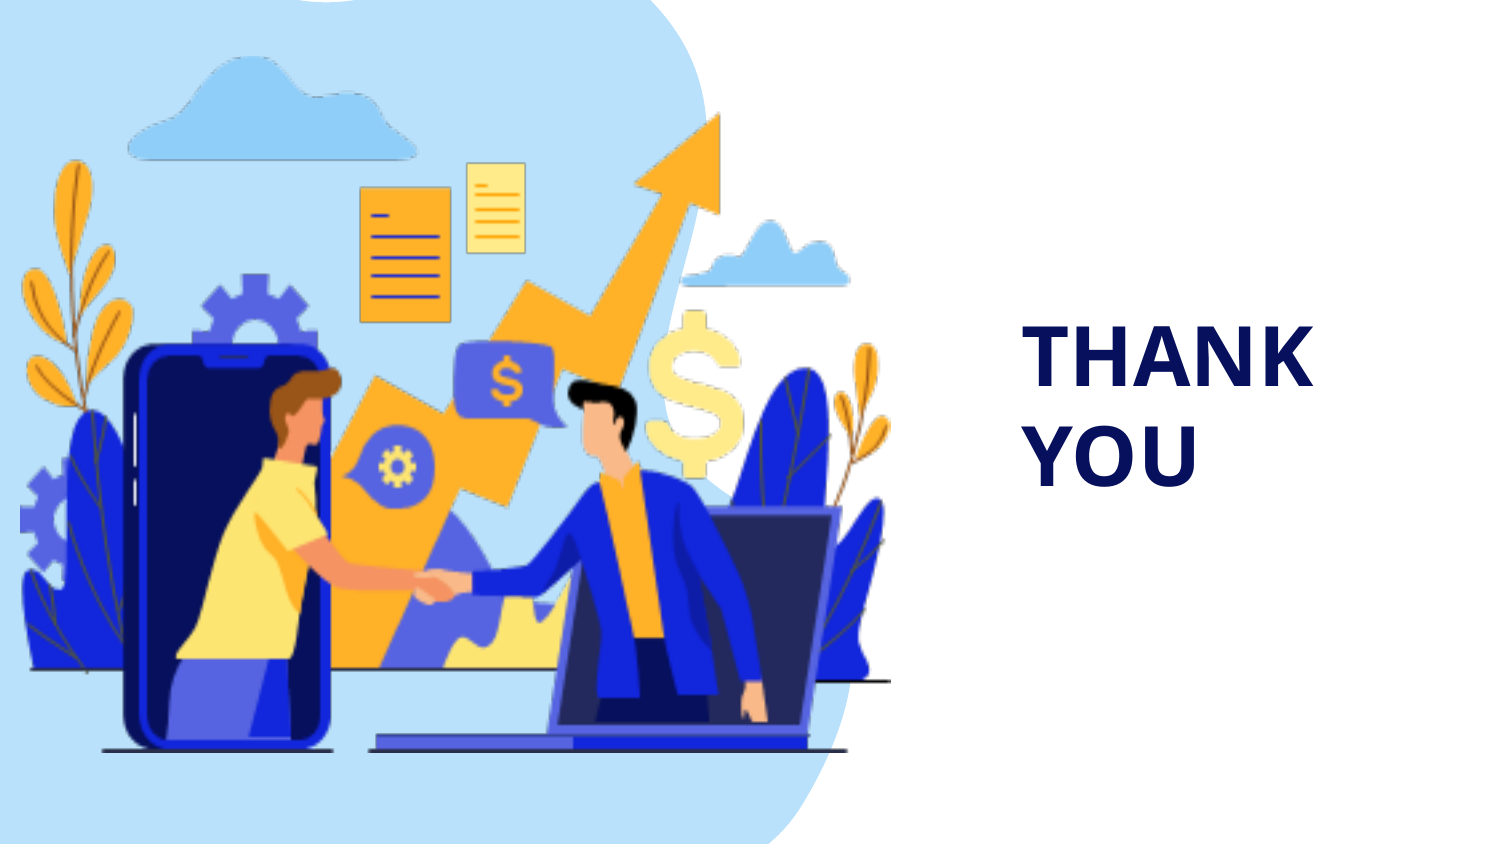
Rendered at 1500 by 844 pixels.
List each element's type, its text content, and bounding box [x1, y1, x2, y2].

picture [20, 56, 891, 753]
text_box THANK YOU [1006, 296, 1401, 511]
